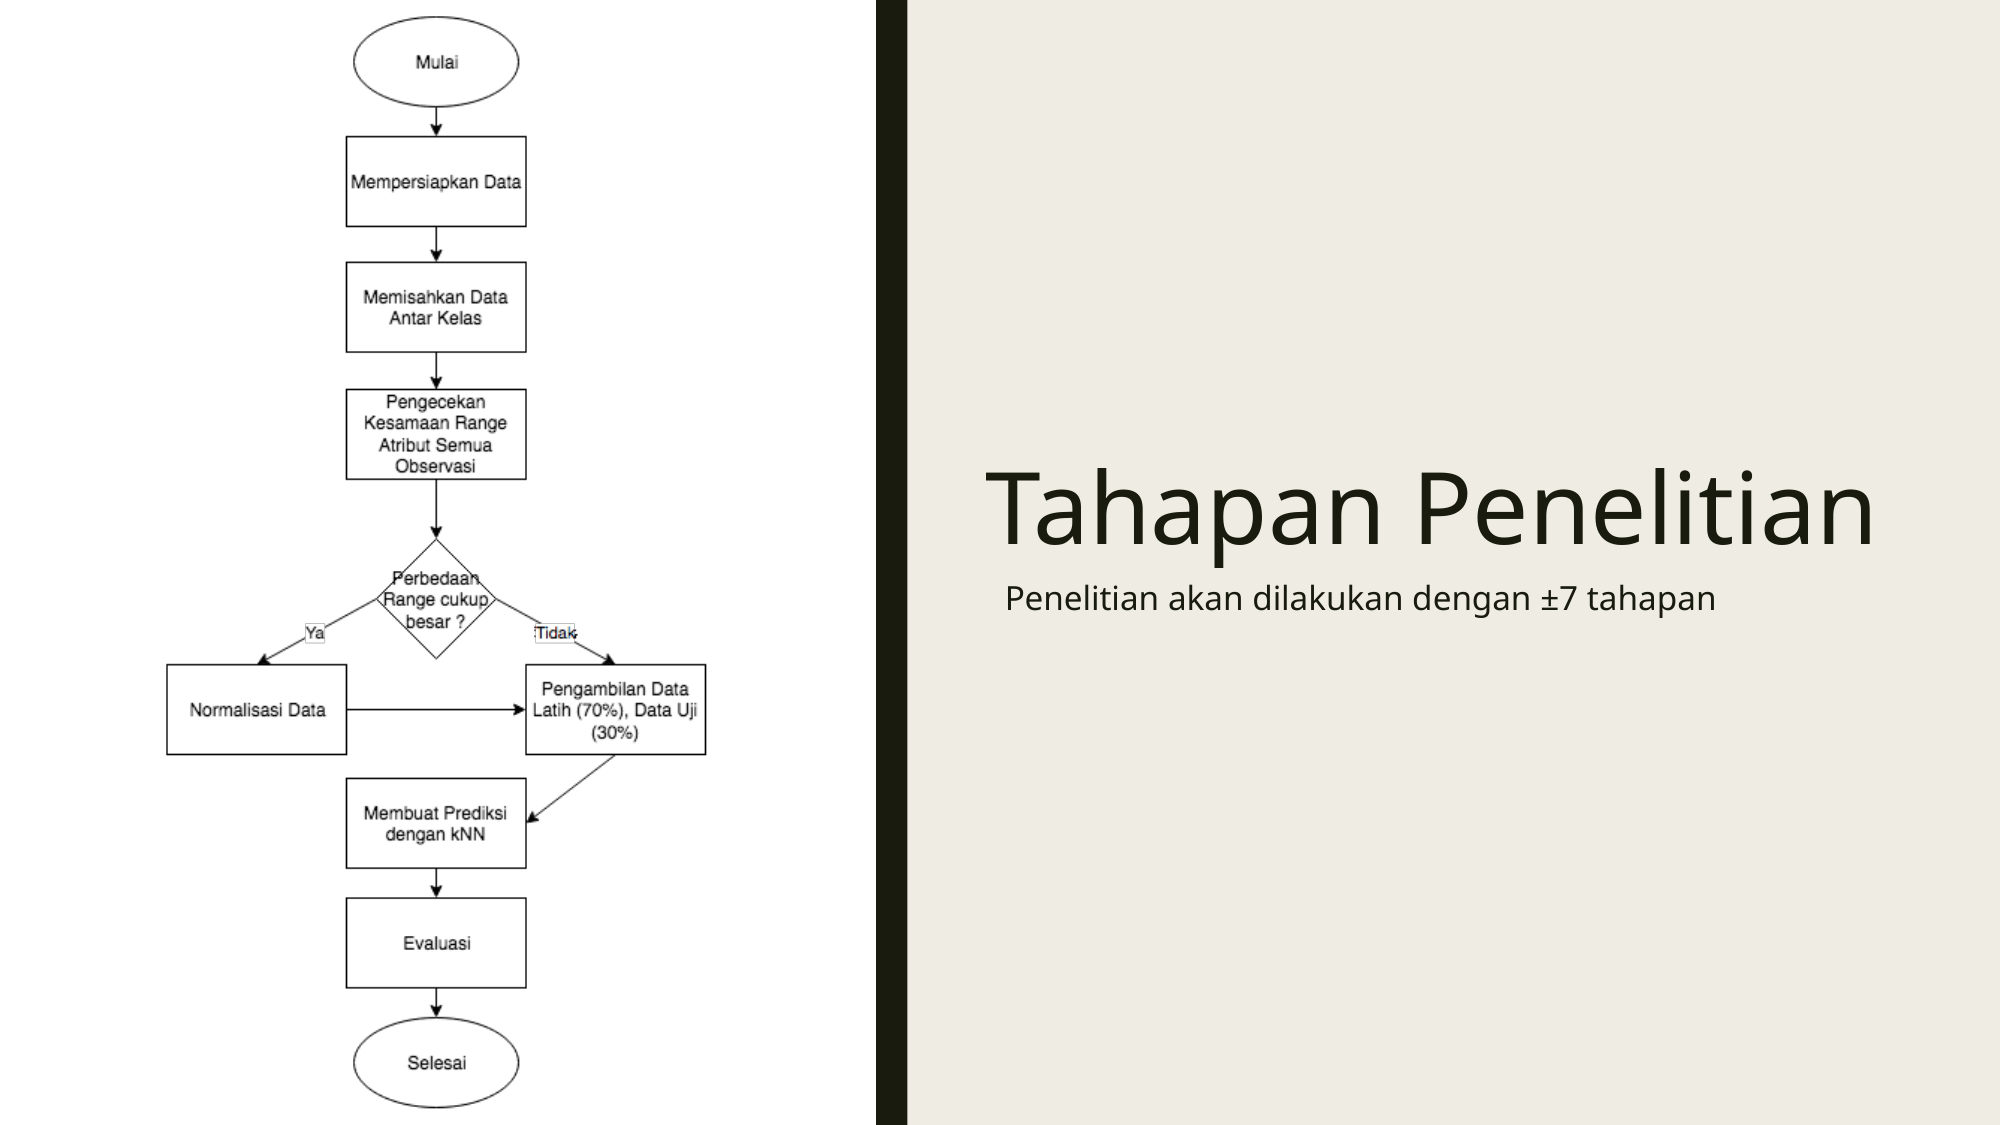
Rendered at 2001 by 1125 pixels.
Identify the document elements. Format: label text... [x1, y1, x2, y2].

picture [165, 15, 708, 1110]
title Tahapan Penelitian [970, 456, 1895, 611]
list Penelitian akan dilakukan dengan ±7 tahapan [989, 564, 1914, 668]
text_box [0, 0, 876, 1125]
